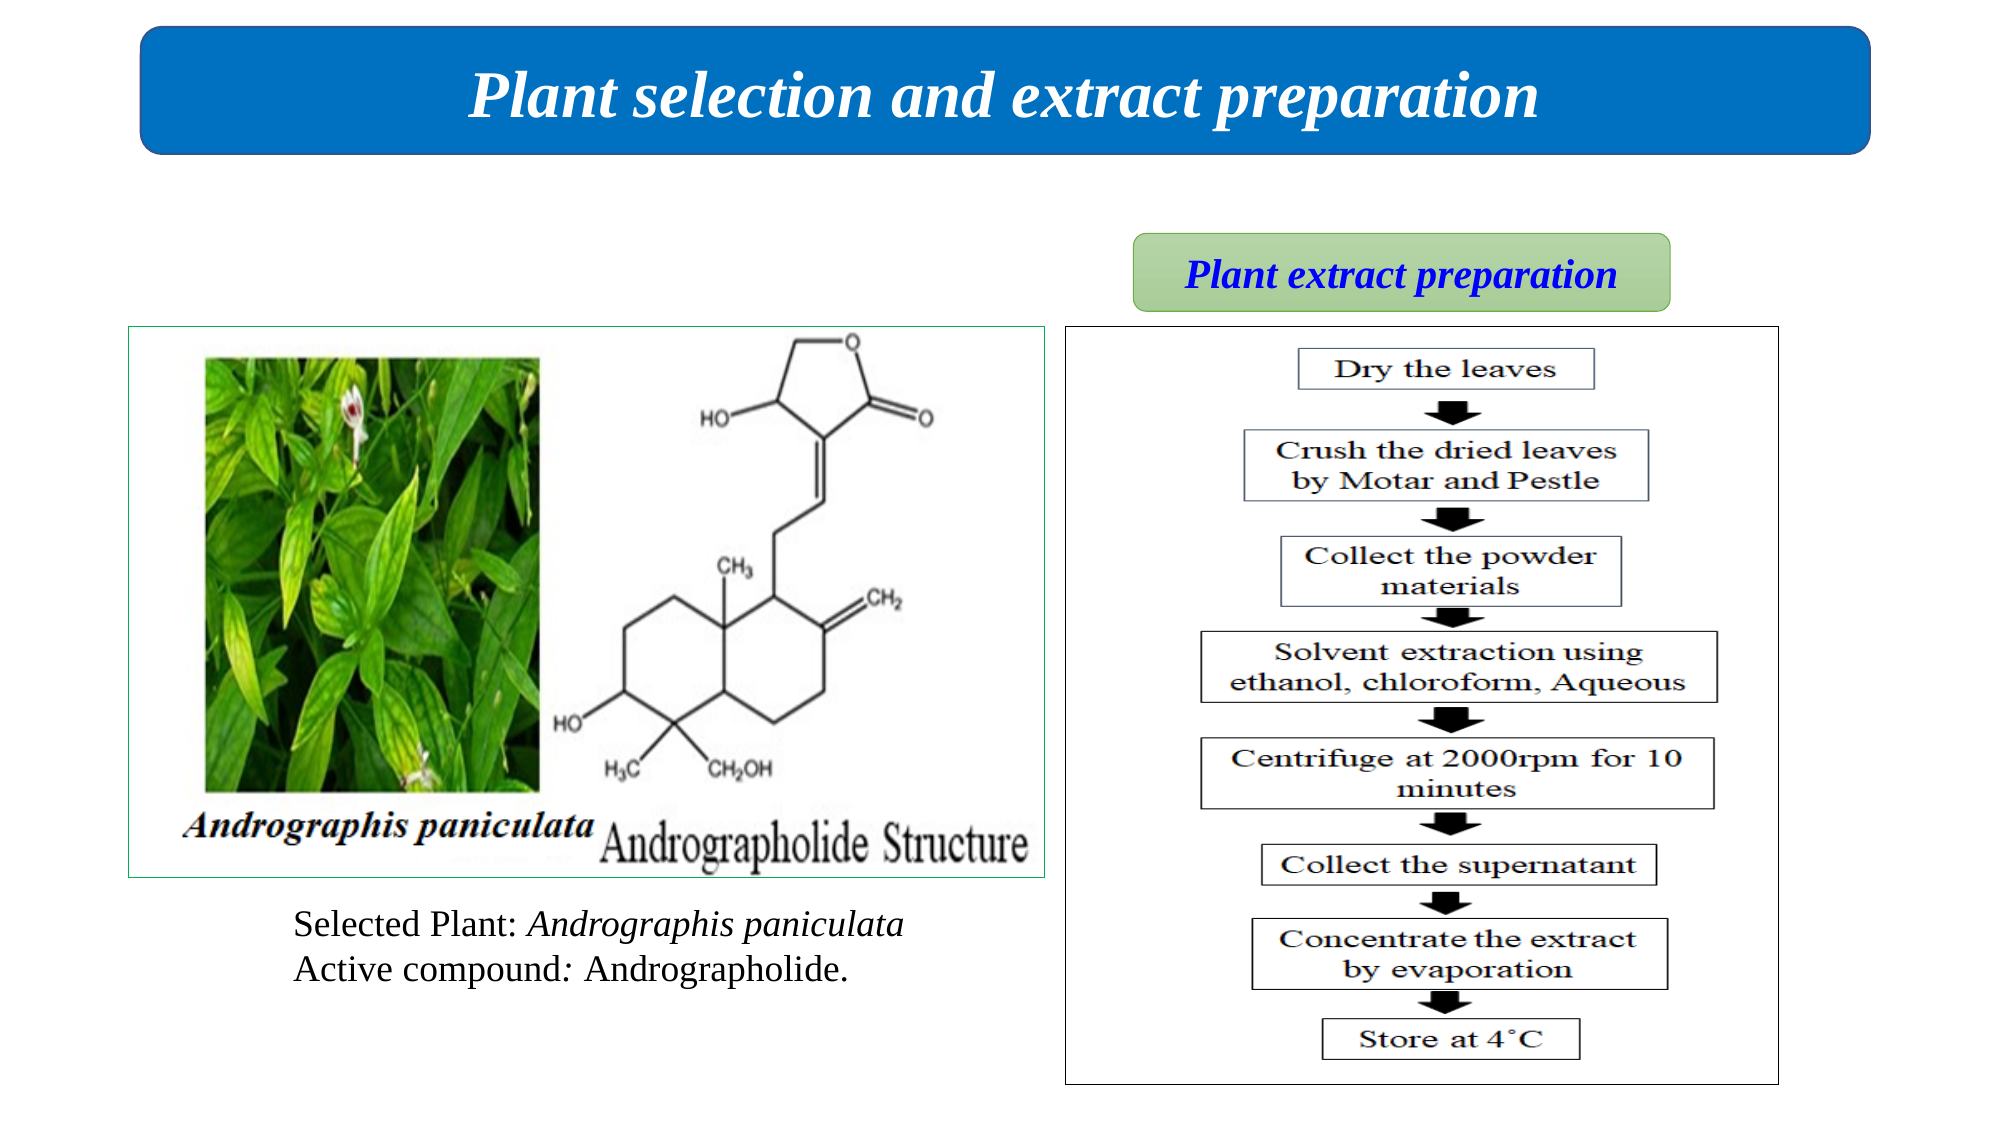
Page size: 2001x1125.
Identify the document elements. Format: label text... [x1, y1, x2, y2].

picture [1065, 326, 1779, 1085]
text_box Plant selection and extract preparation [139, 25, 1871, 155]
picture [128, 326, 1045, 878]
text_box Selected Plant: Andrographis paniculata Active compound: Andrographolide. [278, 891, 982, 996]
text_box Plant extract preparation [1132, 232, 1671, 312]
